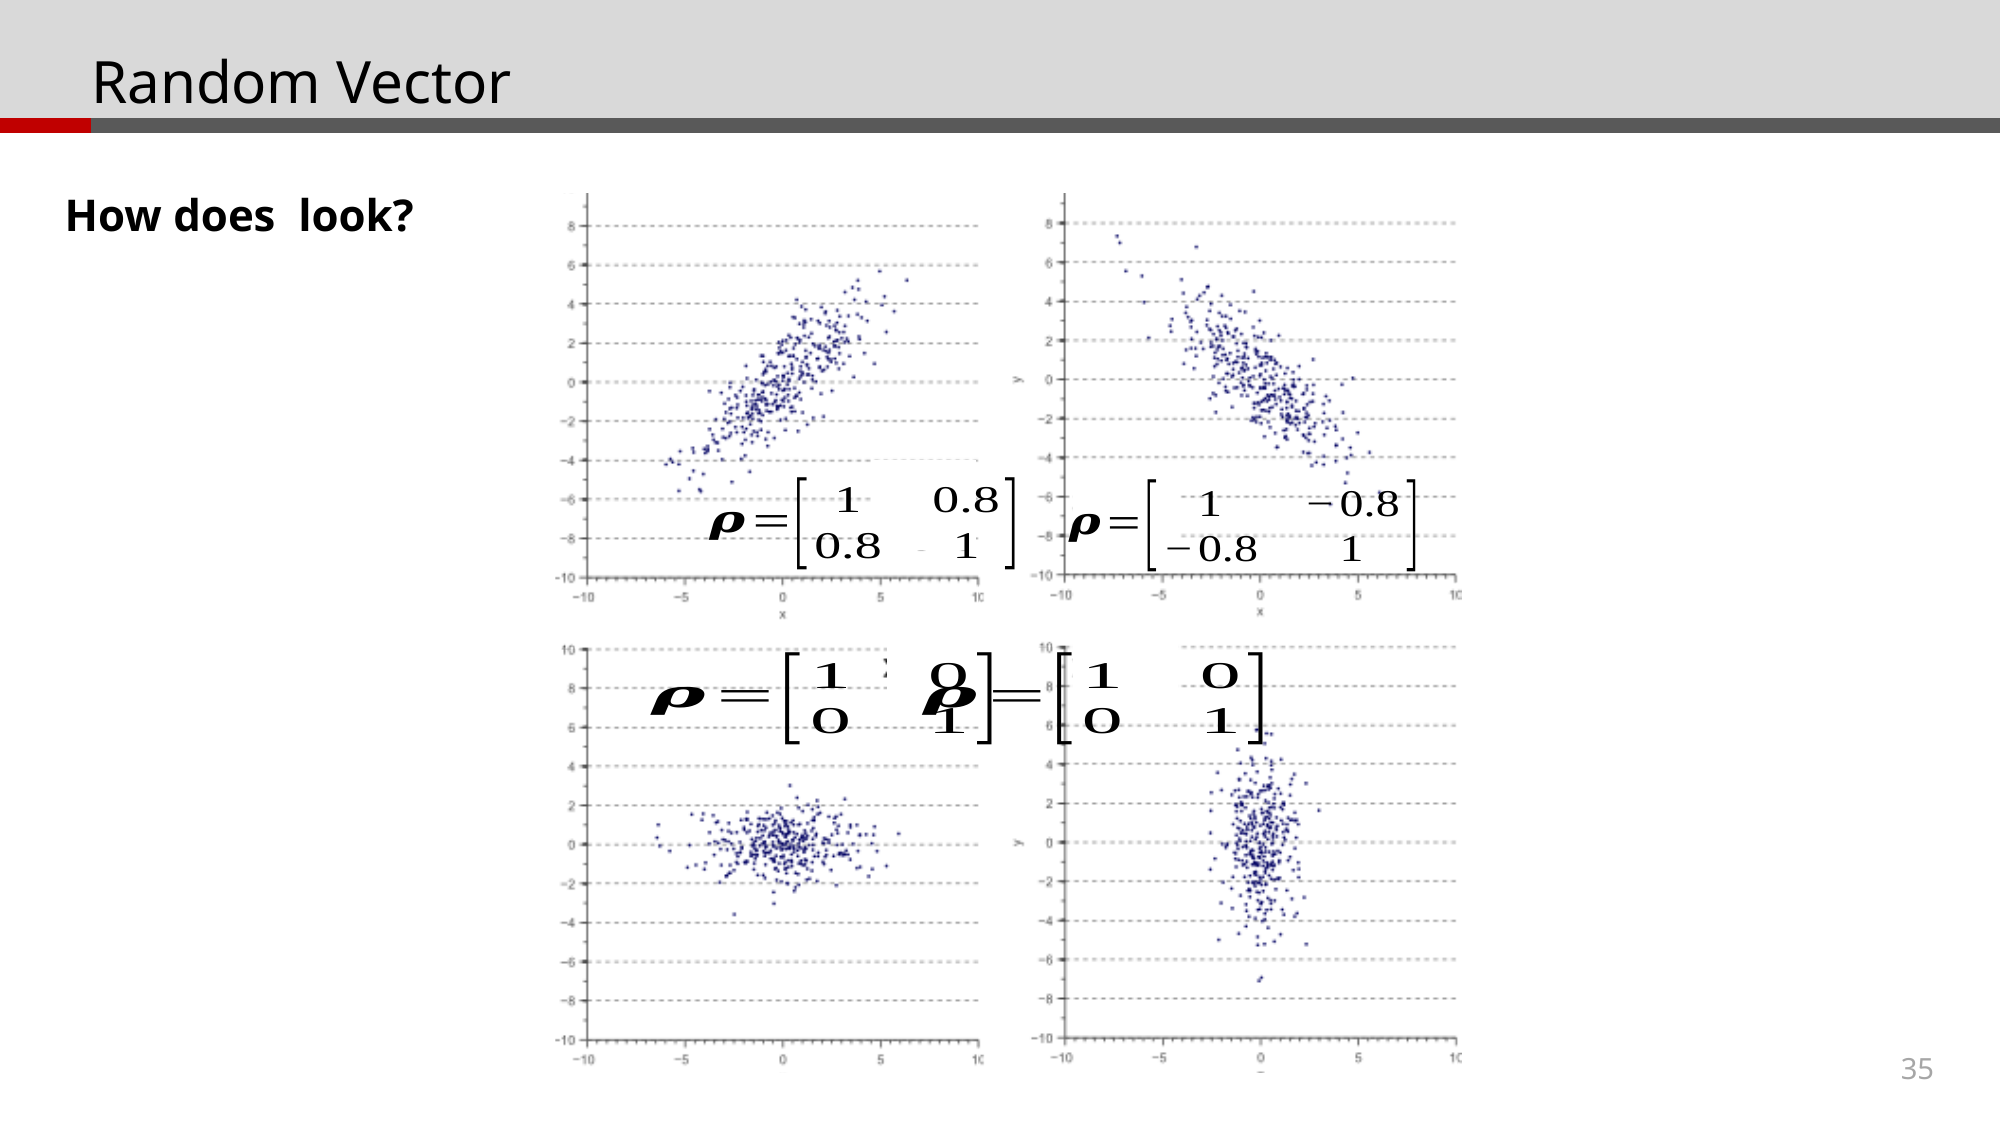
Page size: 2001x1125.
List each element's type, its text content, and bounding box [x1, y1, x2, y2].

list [555, 193, 1485, 1073]
picture [1073, 472, 1178, 563]
slide_number 35 [1618, 1042, 1949, 1103]
title Random Vector [91, 0, 1949, 115]
picture [871, 460, 976, 550]
picture [1073, 632, 1178, 723]
picture [887, 632, 992, 723]
